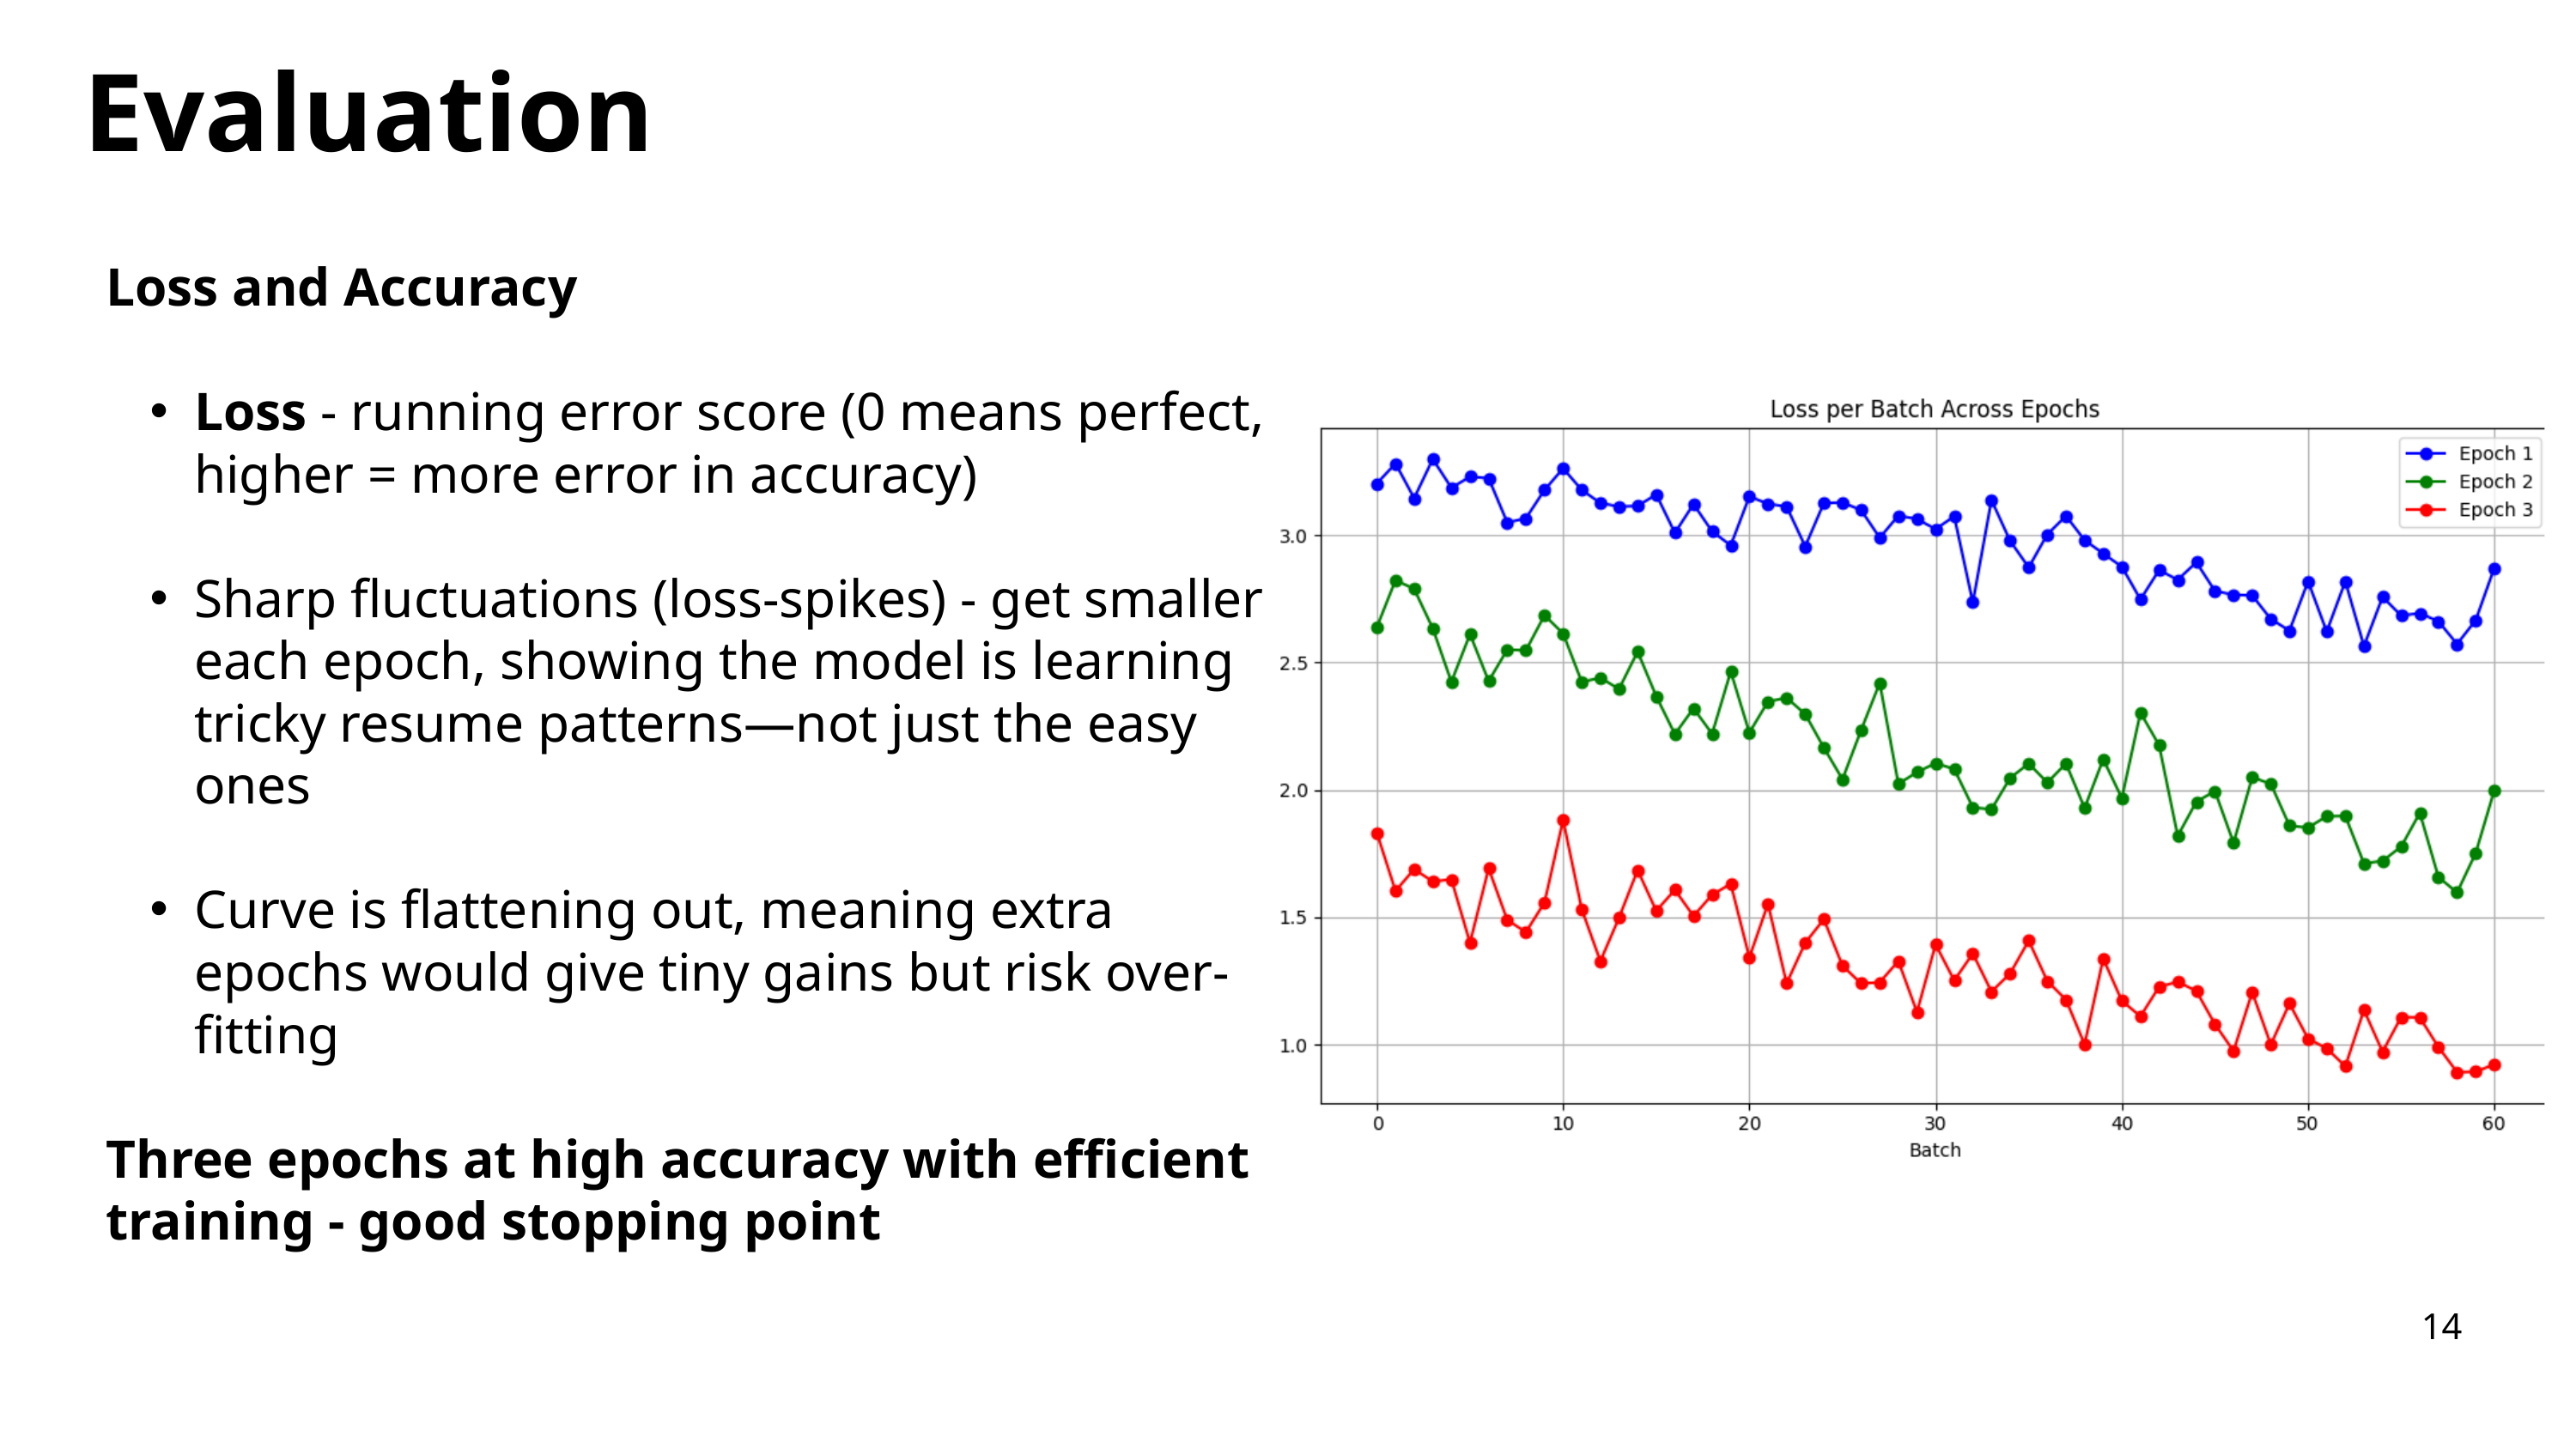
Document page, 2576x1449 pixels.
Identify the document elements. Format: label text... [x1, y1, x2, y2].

text_box 14 [2421, 1296, 2463, 1348]
text_box Evaluation [83, 44, 1974, 173]
text_box [1268, 385, 2545, 1174]
text_box Loss and Accuracy Loss - running error score (0 means perfect, higher = more error in accuracy) Sharp fluctuations (loss-spikes) - get smaller each epoch, showing the model is learning tricky resume patterns—not just the easy ones Curve is flattening out, meaning extra epochs would give tiny gains but risk over-fitting Three epochs at high accuracy with efficient training - good stopping point [106, 254, 1268, 1438]
